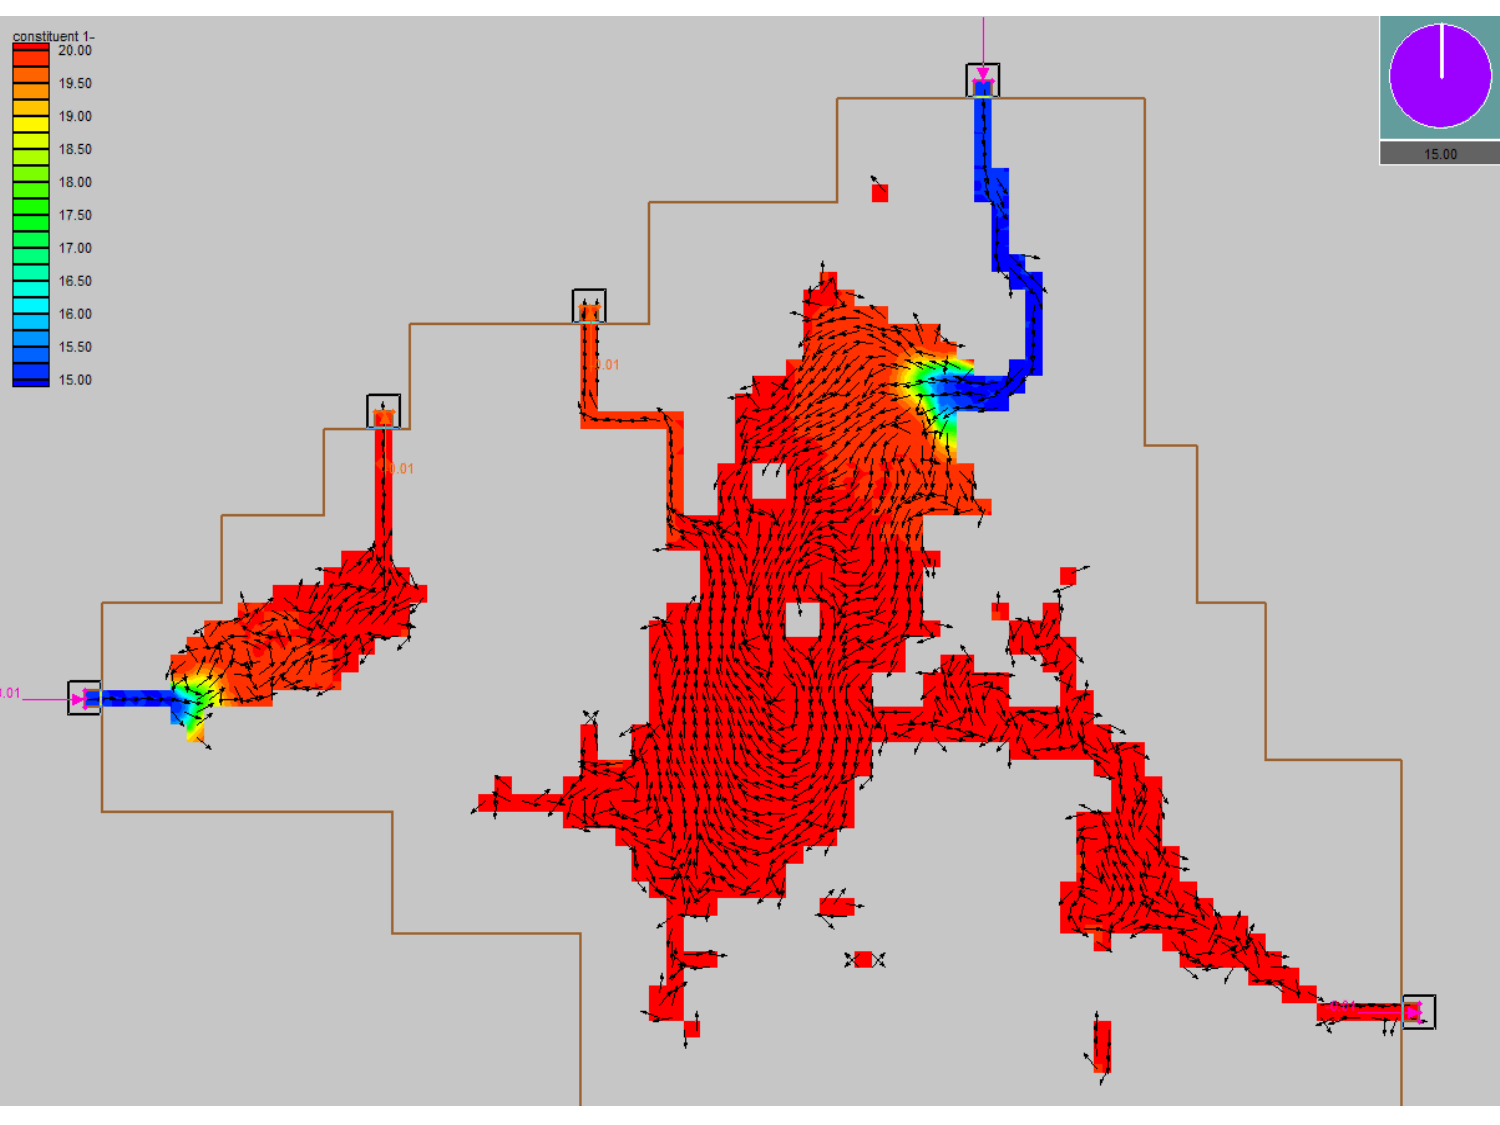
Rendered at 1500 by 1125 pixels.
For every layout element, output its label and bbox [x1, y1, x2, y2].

list [0, 15, 1500, 1107]
